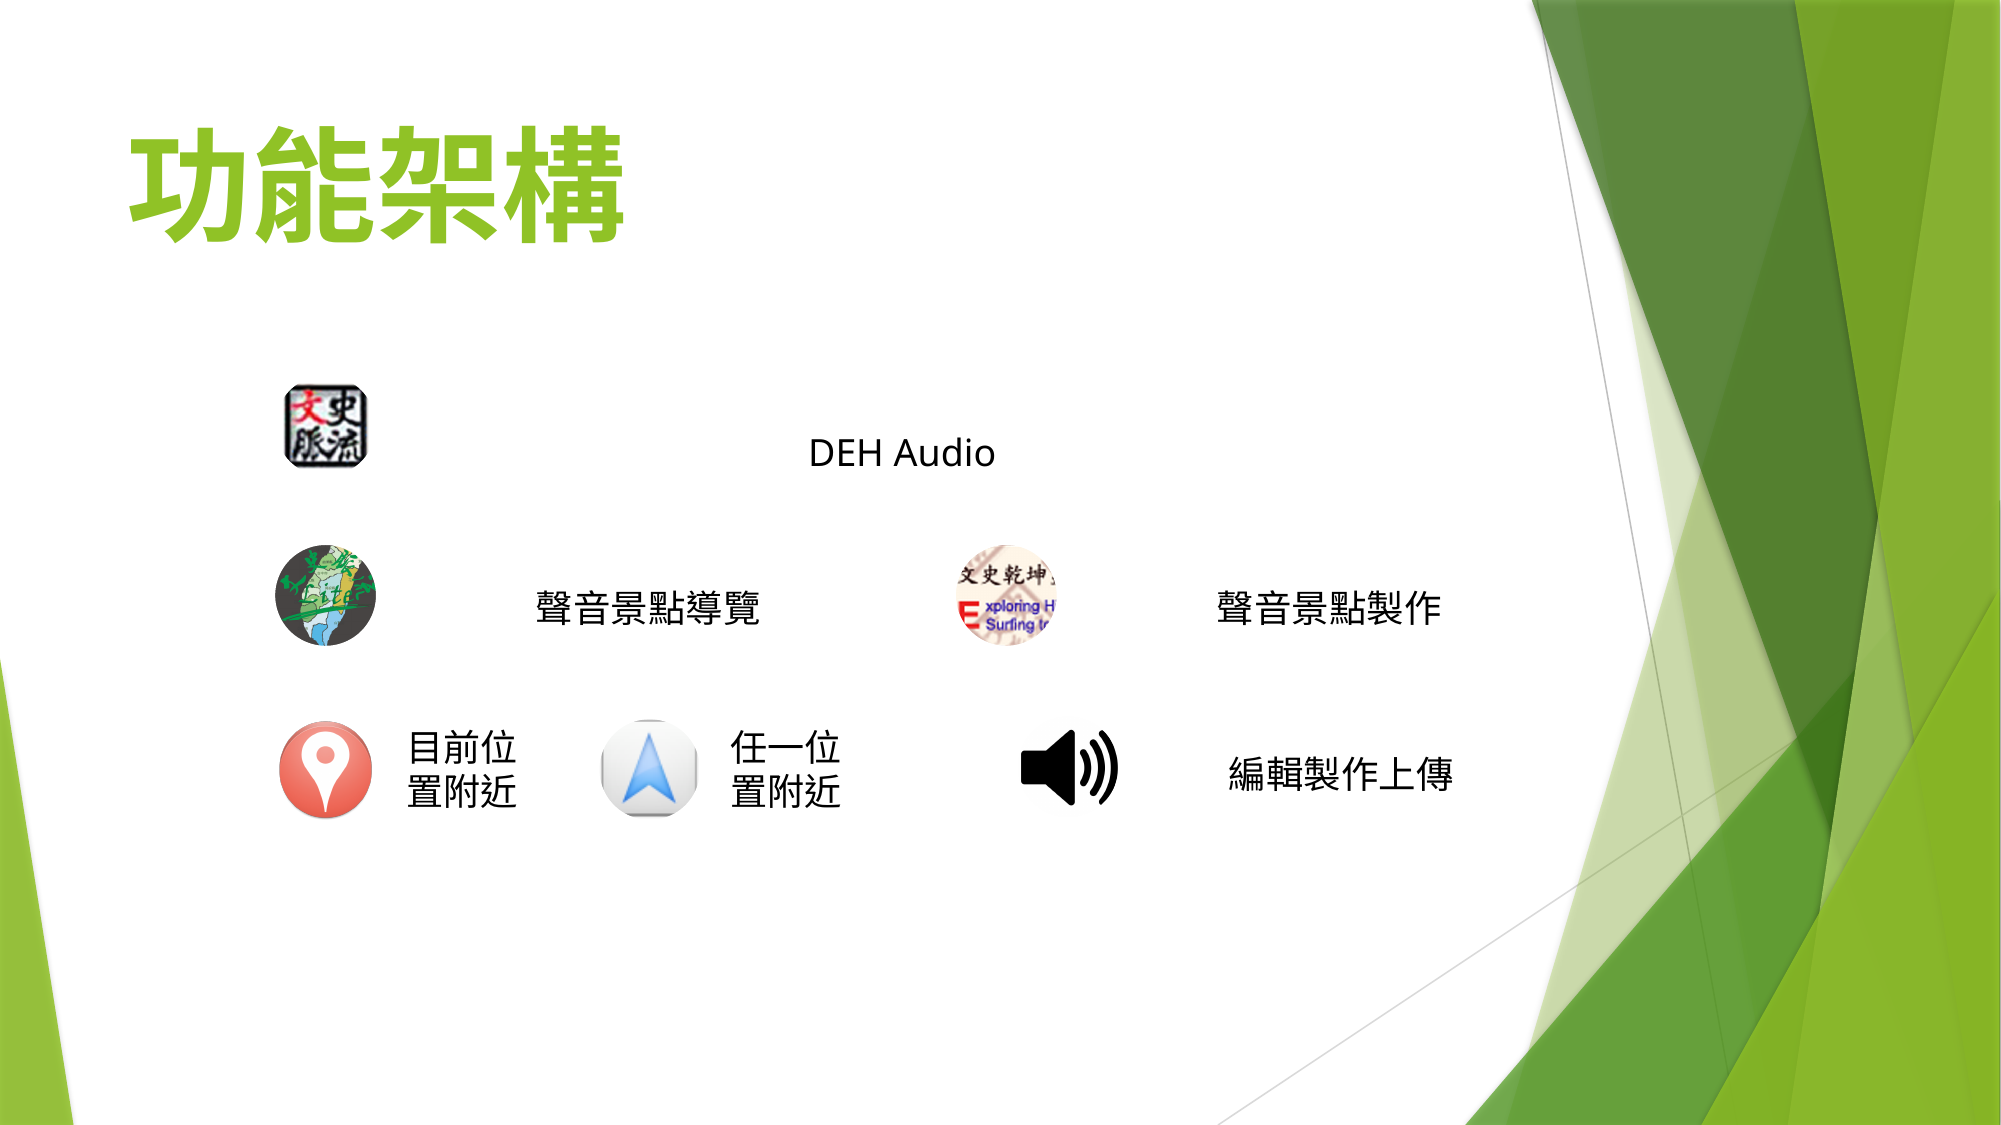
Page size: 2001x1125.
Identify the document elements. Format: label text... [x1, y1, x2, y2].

title 功能架構 [111, 99, 1522, 317]
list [110, 353, 1737, 992]
